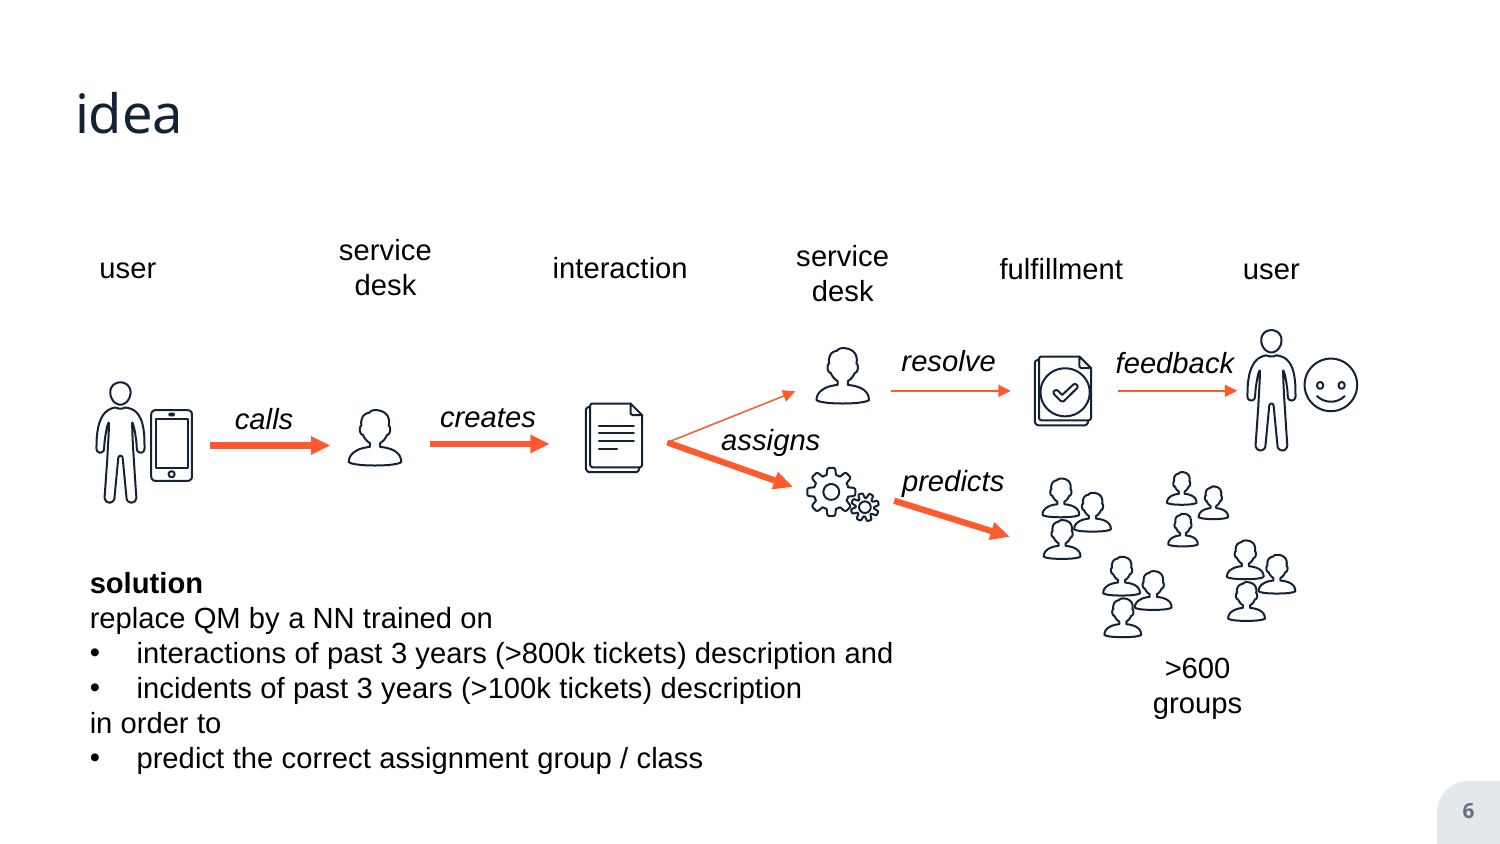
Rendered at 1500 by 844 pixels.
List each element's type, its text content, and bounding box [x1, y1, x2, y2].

text_box creates [425, 391, 563, 442]
text_box solution replace QM by a NN trained on interactions of past 3 years (>800k tickets) description and incidents of past 3 years (>100k tickets) description in order to predict the correct assignment group / class [75, 557, 990, 782]
text_box fulfillment [967, 243, 1155, 293]
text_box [1304, 358, 1358, 412]
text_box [1247, 329, 1296, 451]
text_box service desk [749, 230, 937, 315]
text_box user [84, 241, 174, 292]
text_box >600 groups [1108, 641, 1288, 727]
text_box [96, 382, 145, 503]
text_box interaction [537, 241, 706, 292]
text_box resolve [886, 334, 1024, 385]
slide_number 6 [1437, 780, 1500, 844]
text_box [1034, 356, 1092, 426]
title idea [75, 0, 596, 233]
text_box user [1177, 243, 1365, 294]
text_box service desk [292, 224, 479, 309]
text_box feedback [1100, 337, 1242, 387]
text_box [585, 403, 643, 473]
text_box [806, 467, 879, 522]
text_box assigns [796, 414, 889, 464]
text_box predicts [887, 455, 1070, 505]
text_box calls [220, 393, 310, 442]
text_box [893, 500, 1010, 537]
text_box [667, 442, 793, 487]
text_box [667, 391, 796, 443]
